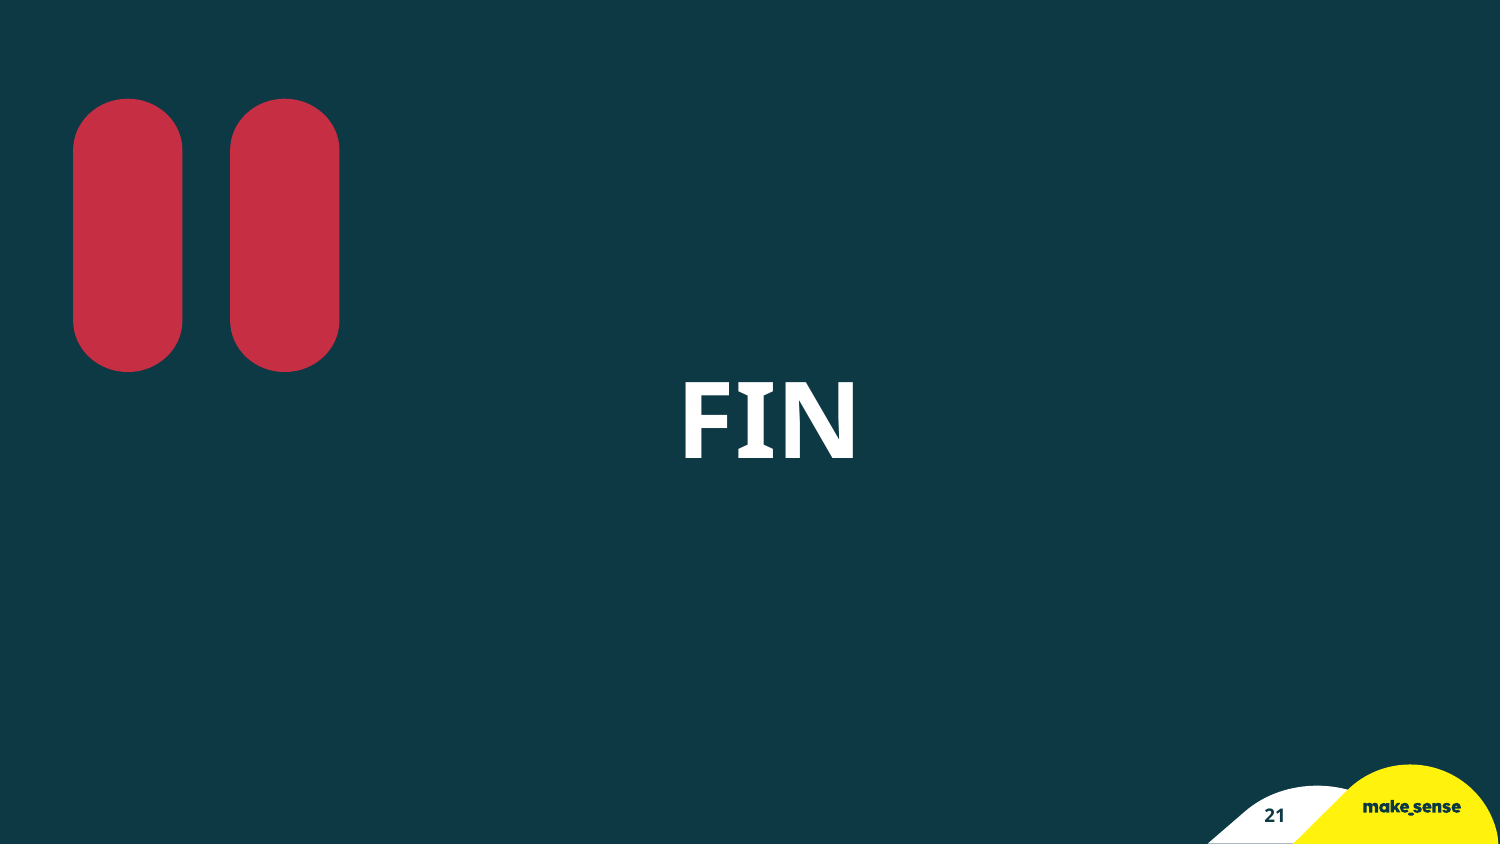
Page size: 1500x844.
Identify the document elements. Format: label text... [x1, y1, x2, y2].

title FIN [87, 209, 1453, 570]
